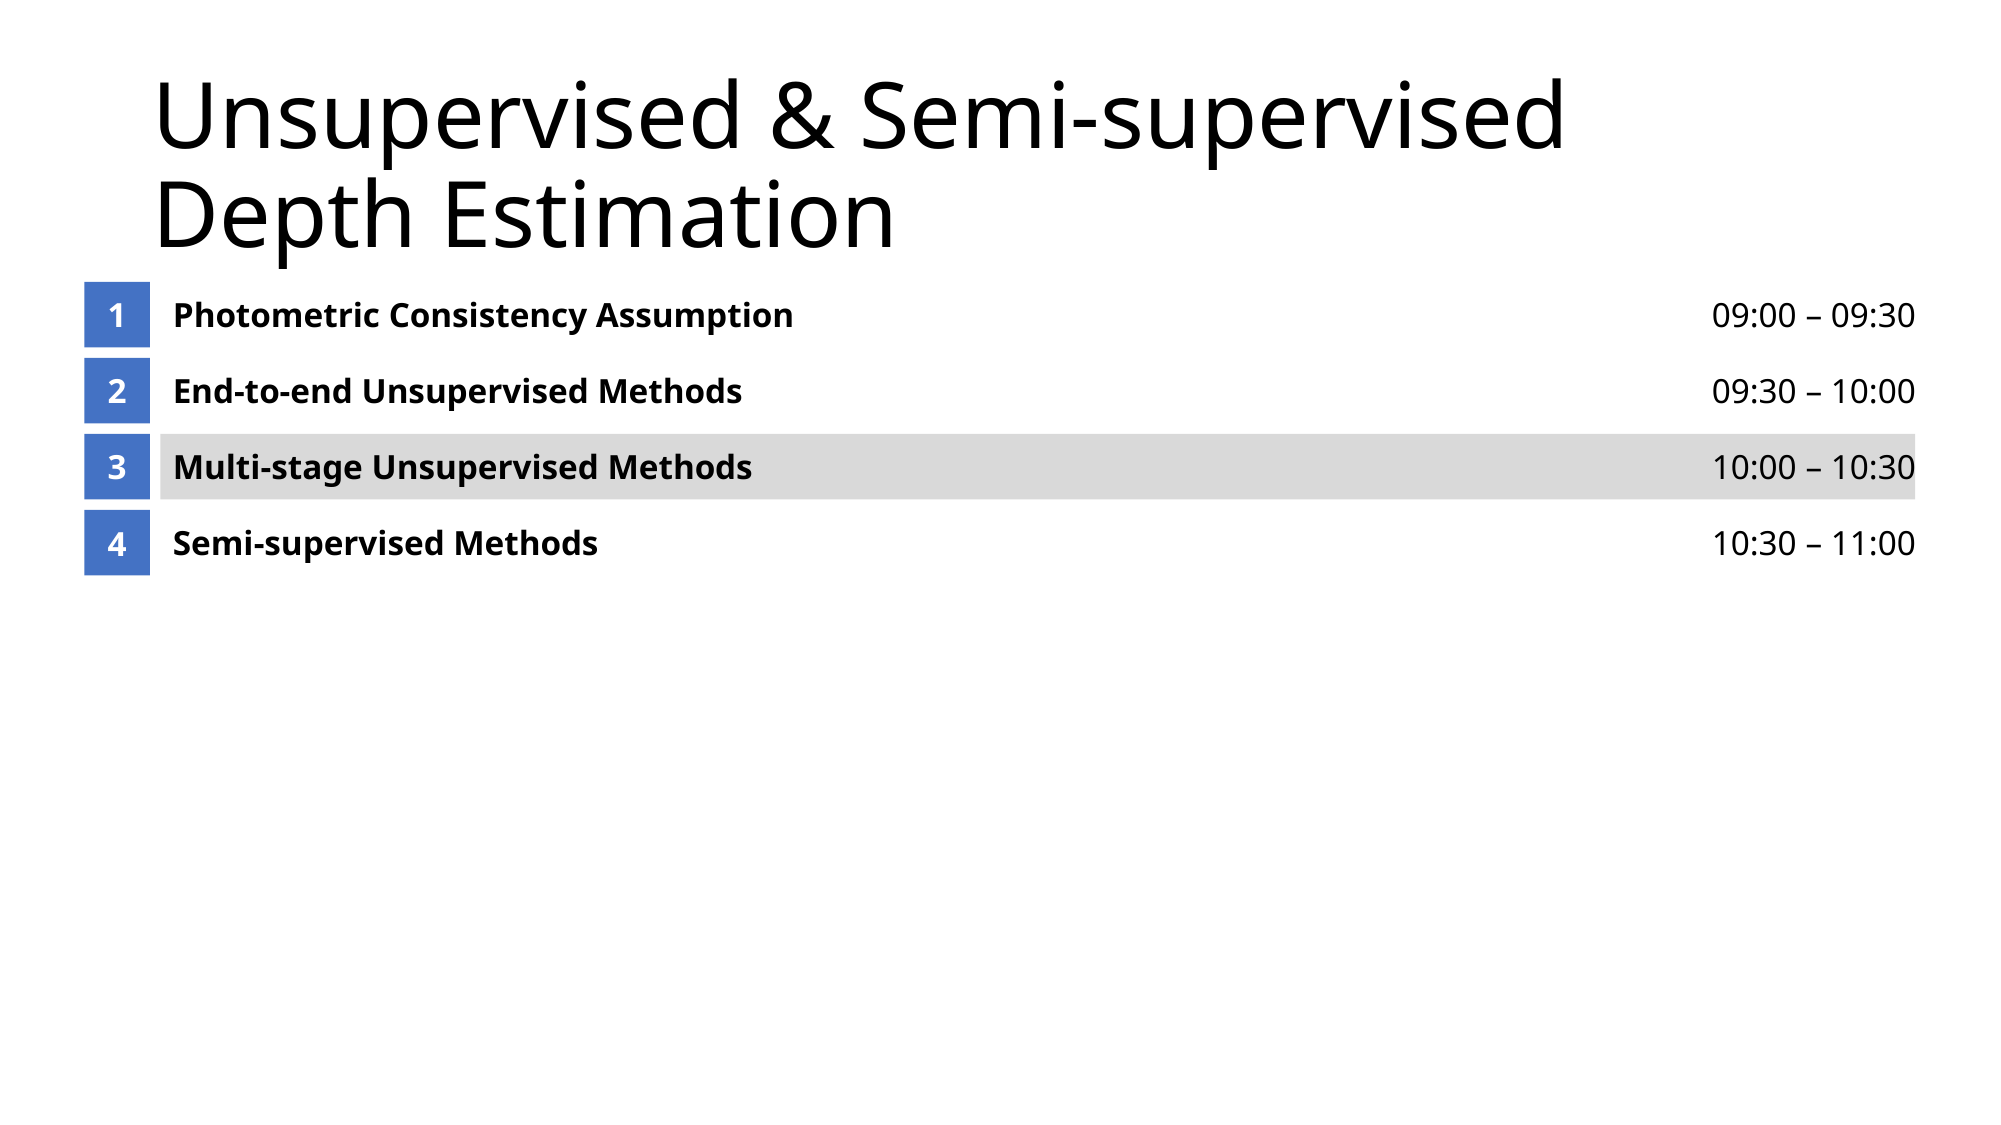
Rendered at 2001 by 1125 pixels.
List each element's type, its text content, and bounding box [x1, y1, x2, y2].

text_box [1228, 433, 1711, 500]
text_box 4 [83, 509, 151, 577]
title Unsupervised & Semi-supervised Depth Estimation [137, 59, 1863, 278]
text_box 09:30 – 10:00 [1711, 357, 1904, 424]
text_box 3 [83, 433, 151, 500]
text_box End-to-end Unsupervised Methods [159, 357, 743, 424]
text_box 10:00 – 10:30 [1711, 433, 1904, 500]
text_box [1904, 433, 1916, 500]
text_box [743, 433, 1226, 500]
text_box Multi-stage Unsupervised Methods [159, 433, 743, 500]
text_box 2 [83, 357, 151, 424]
text_box Semi-supervised Methods [159, 509, 743, 577]
text_box Photometric Consistency Assumption [159, 281, 743, 348]
text_box 1 [83, 281, 151, 348]
text_box 09:00 – 09:30 [1711, 281, 1904, 348]
text_box 10:30 – 11:00 [1711, 509, 1904, 577]
